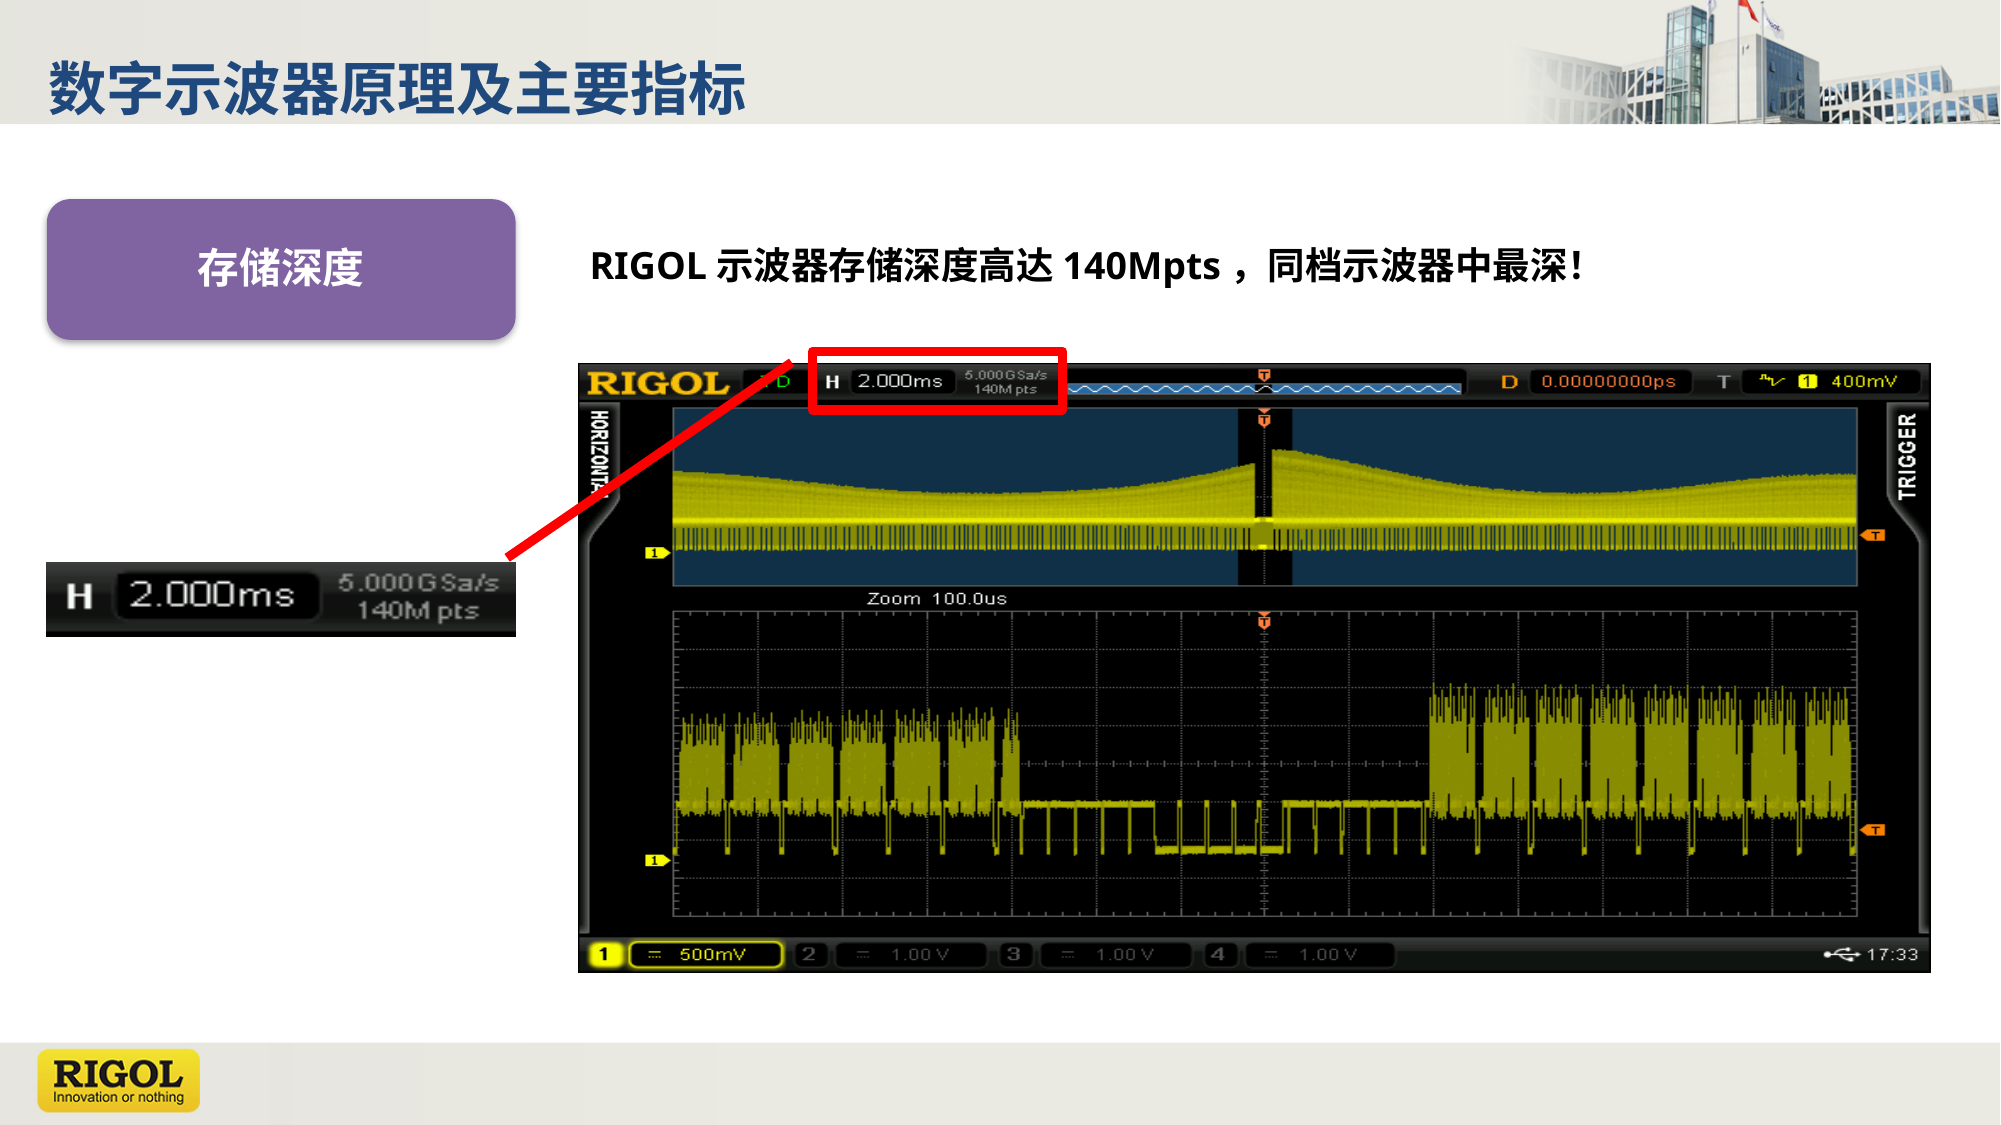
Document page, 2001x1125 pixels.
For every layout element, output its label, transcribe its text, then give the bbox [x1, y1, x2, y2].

text_box [505, 510, 572, 560]
picture [0, 0, 2000, 1125]
text_box 数字示波器原理及主要指标 [33, 37, 1784, 138]
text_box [46, 198, 516, 341]
text_box RIGOL示波器存储深度高达140Mpts，同档示波器中最深！ [574, 234, 1620, 295]
text_box [810, 349, 1065, 361]
